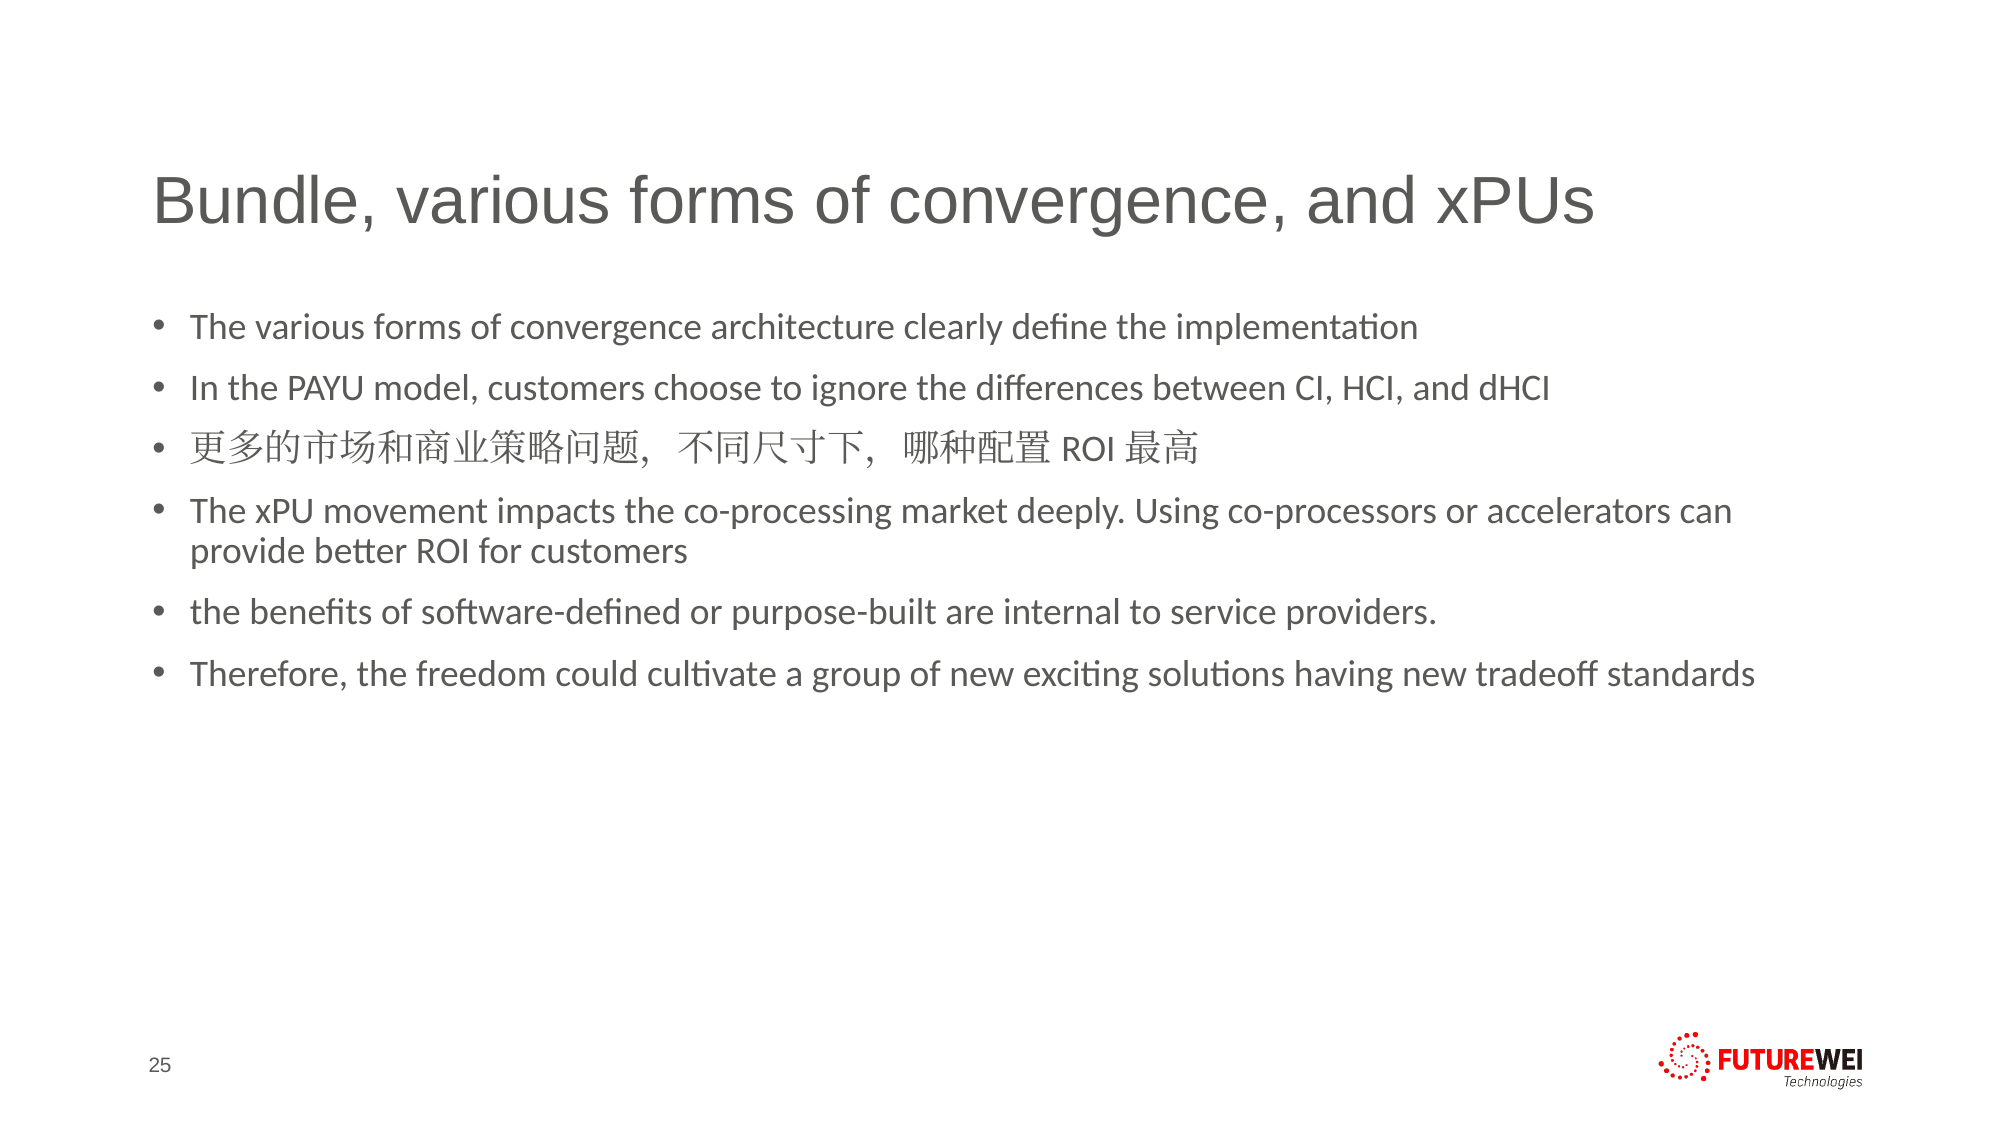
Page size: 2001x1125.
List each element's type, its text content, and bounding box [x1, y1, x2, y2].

picture [1638, 1011, 1882, 1102]
slide_number 25 [117, 1039, 203, 1089]
list The various forms of convergence architecture clearly define the implementation In the PAYU model, customers choose to ignore the differences between CI, HCI, and dHCI 更多的市场和商业策略问题，不同尺寸下，哪种配置ROI最高 The xPU movement impacts the co-processing market deeply. Using co-processors or accelerators can provide better ROI for customers the benefits of software-defined or purpose-built are internal to service providers. Therefore, the freedom could cultivate a group of new exciting solutions having new tradeoff standards [137, 299, 1863, 1014]
title Bundle, various forms of convergence, and xPUs [137, 59, 1863, 246]
